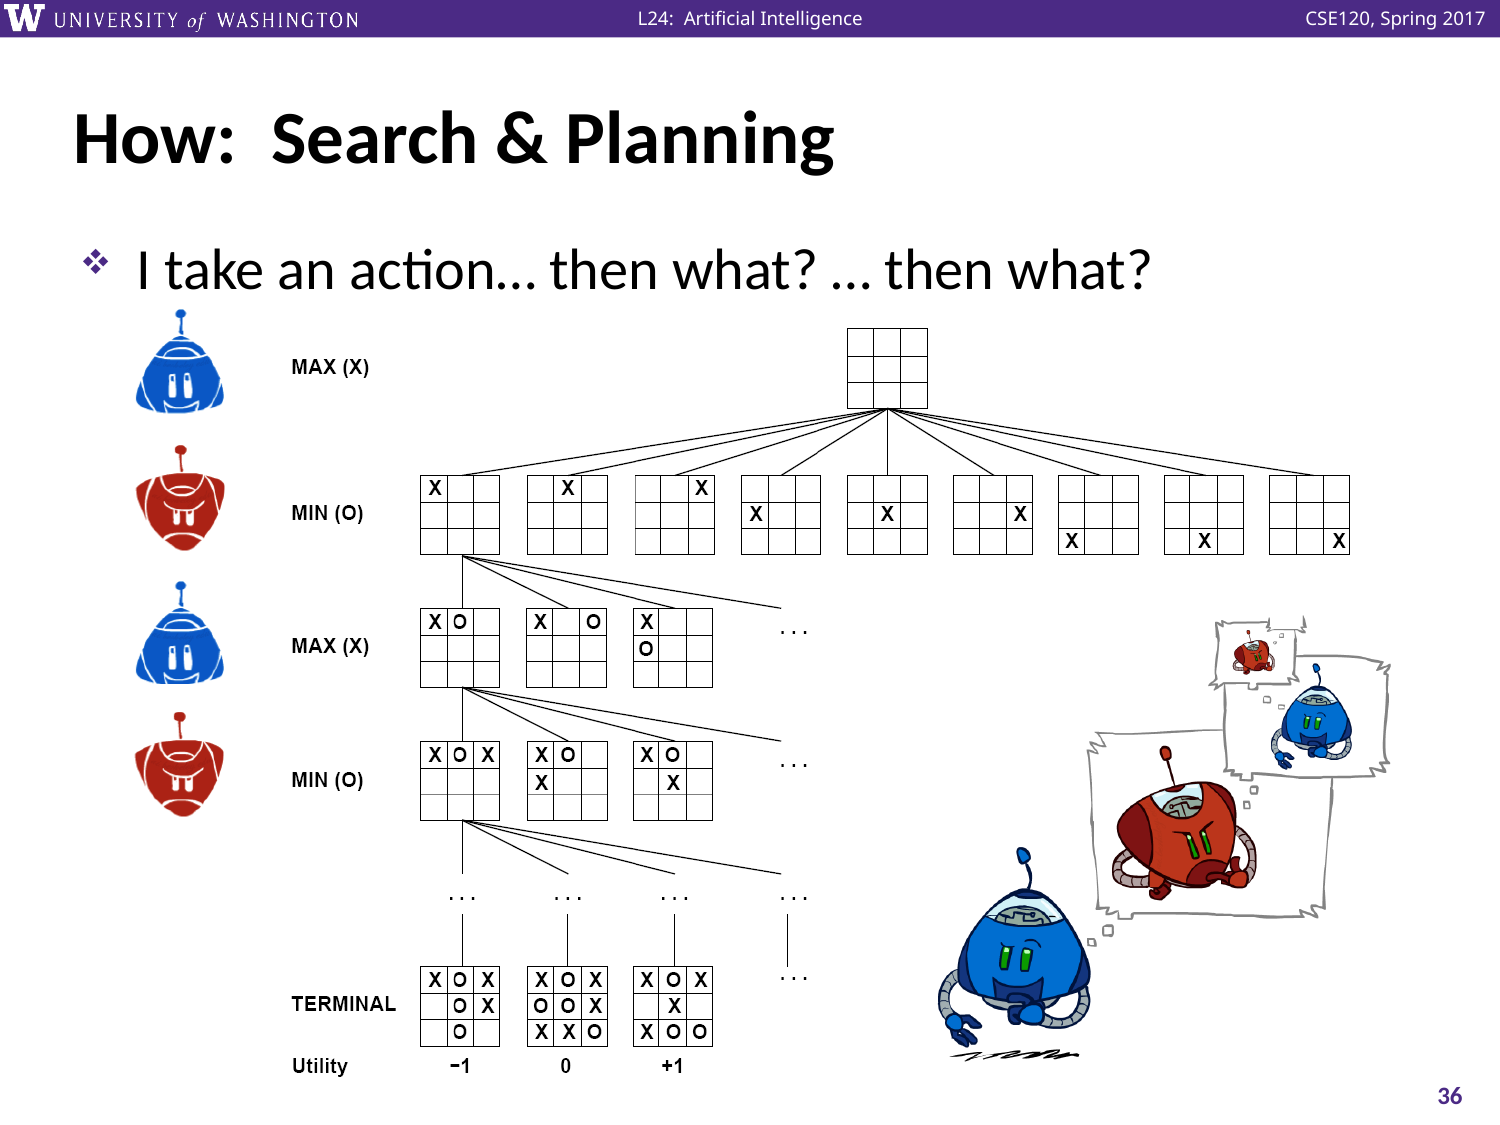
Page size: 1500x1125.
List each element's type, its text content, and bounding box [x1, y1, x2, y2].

picture [4, 4, 358, 32]
title How: Search & Planning [58, 71, 1438, 197]
slide_number 36 [1400, 1065, 1500, 1125]
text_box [95, 284, 1405, 1111]
list I take an action… then what? … then what? [64, 223, 1438, 1040]
